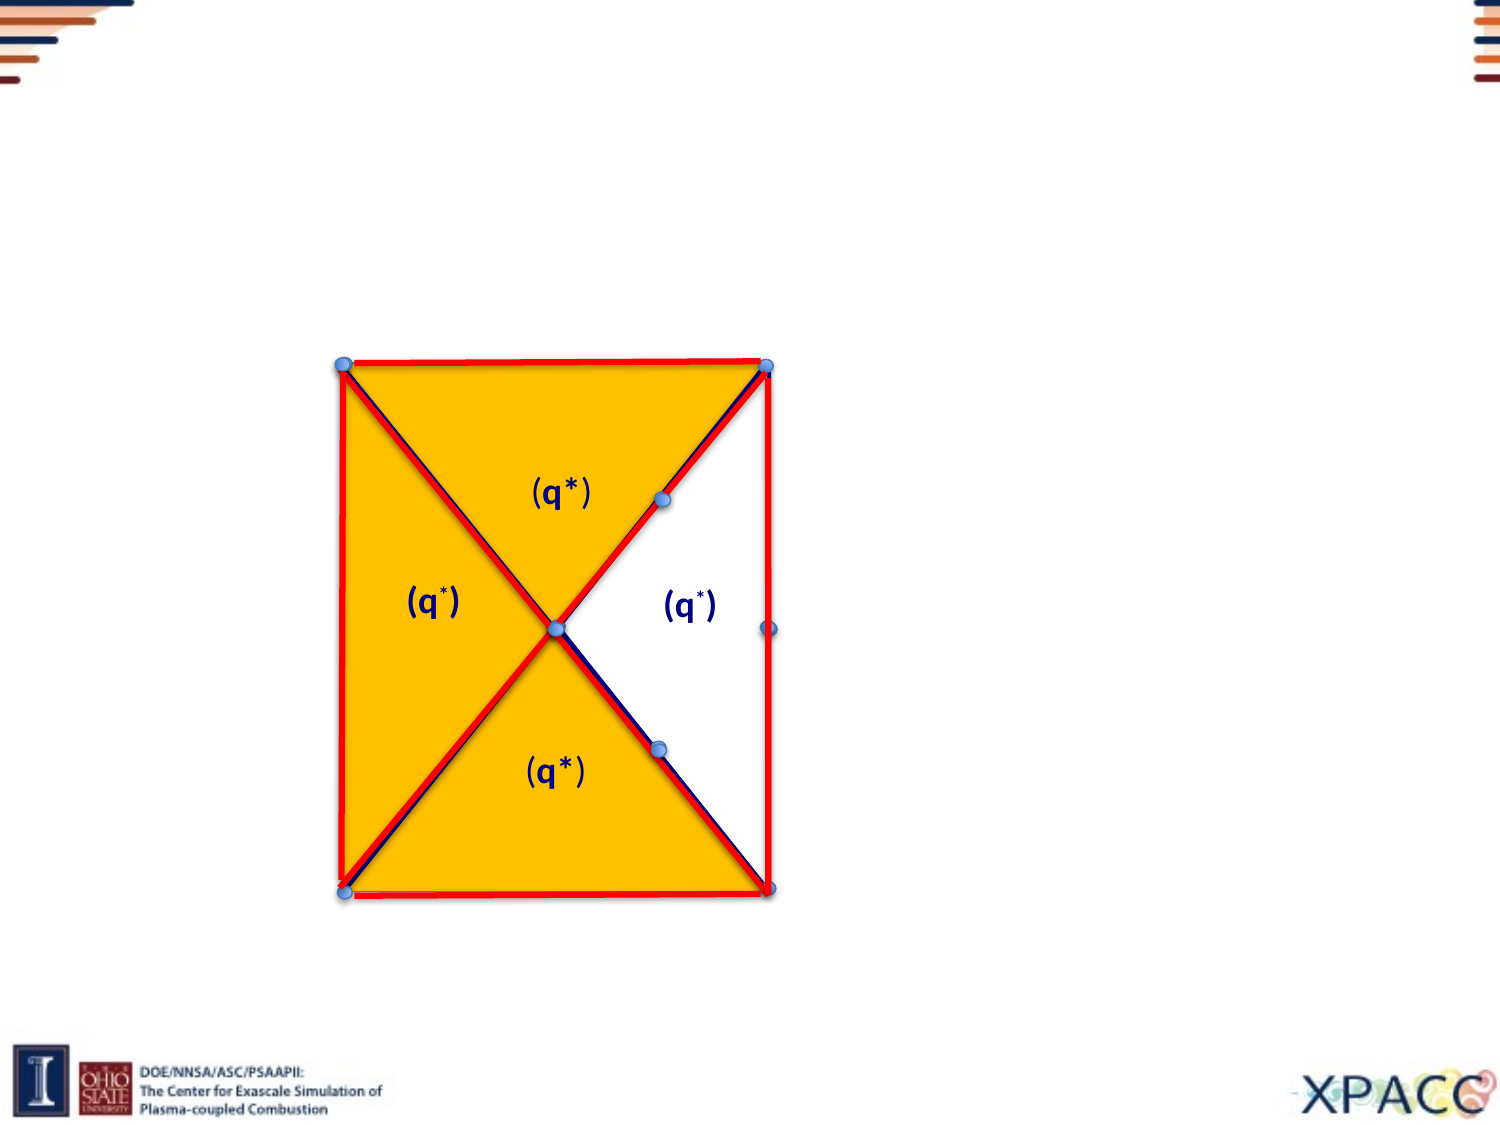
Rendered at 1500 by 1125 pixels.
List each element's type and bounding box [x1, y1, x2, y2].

picture [0, 0, 1500, 1125]
text_box [334, 357, 778, 900]
